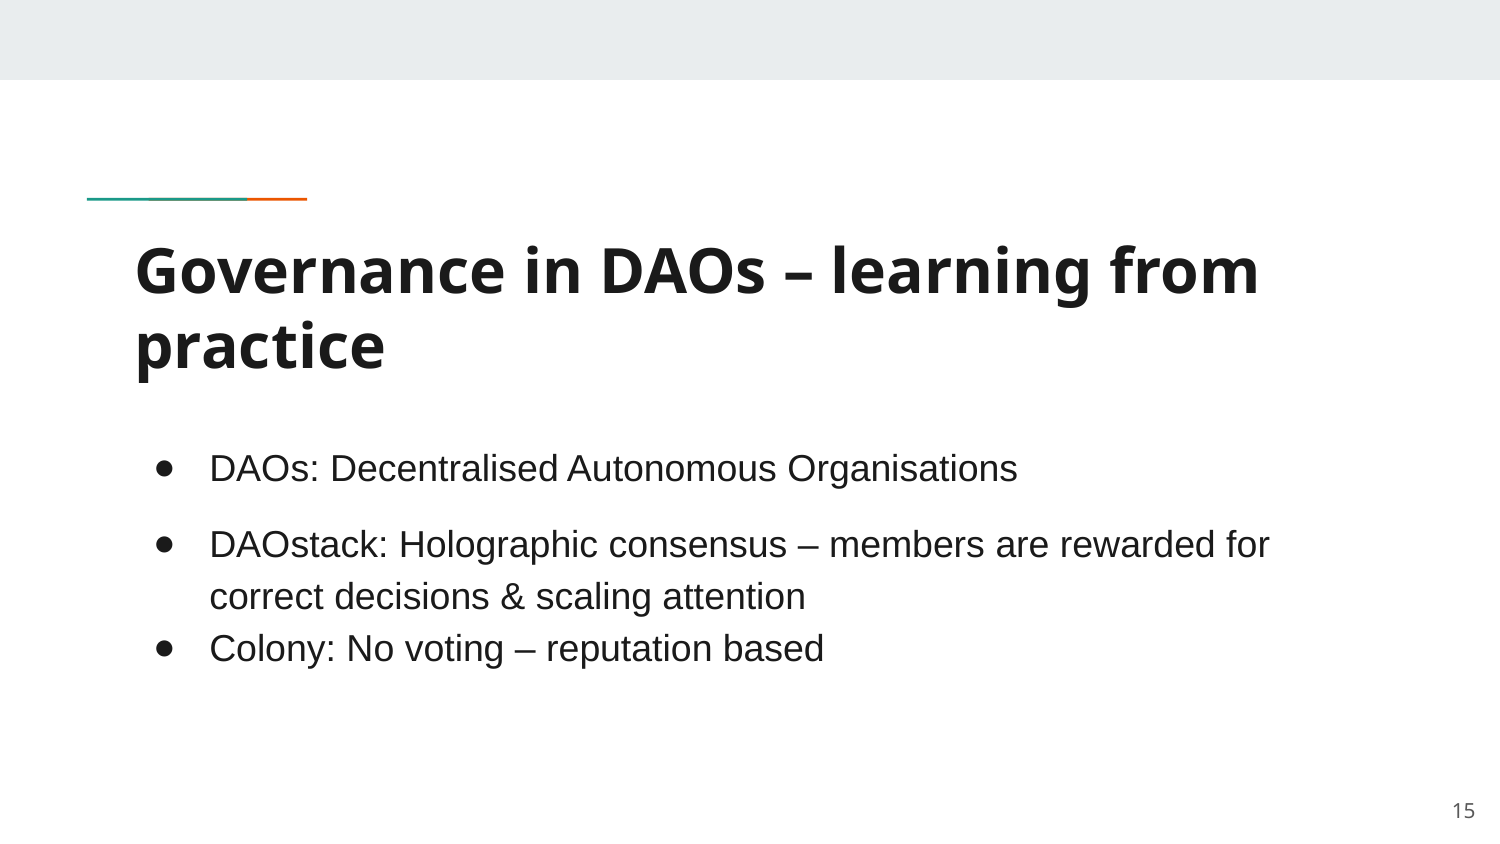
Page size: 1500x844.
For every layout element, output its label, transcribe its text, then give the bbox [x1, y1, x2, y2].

list DAOs: Decentralised Autonomous Organisations DAOstack: Holographic consensus – members are rewarded for correct decisions & scaling attention Colony: No voting – reputation based [119, 421, 1381, 721]
slide_number 15 [1400, 779, 1491, 844]
title Governance in DAOs – learning from practice [119, 216, 1381, 305]
